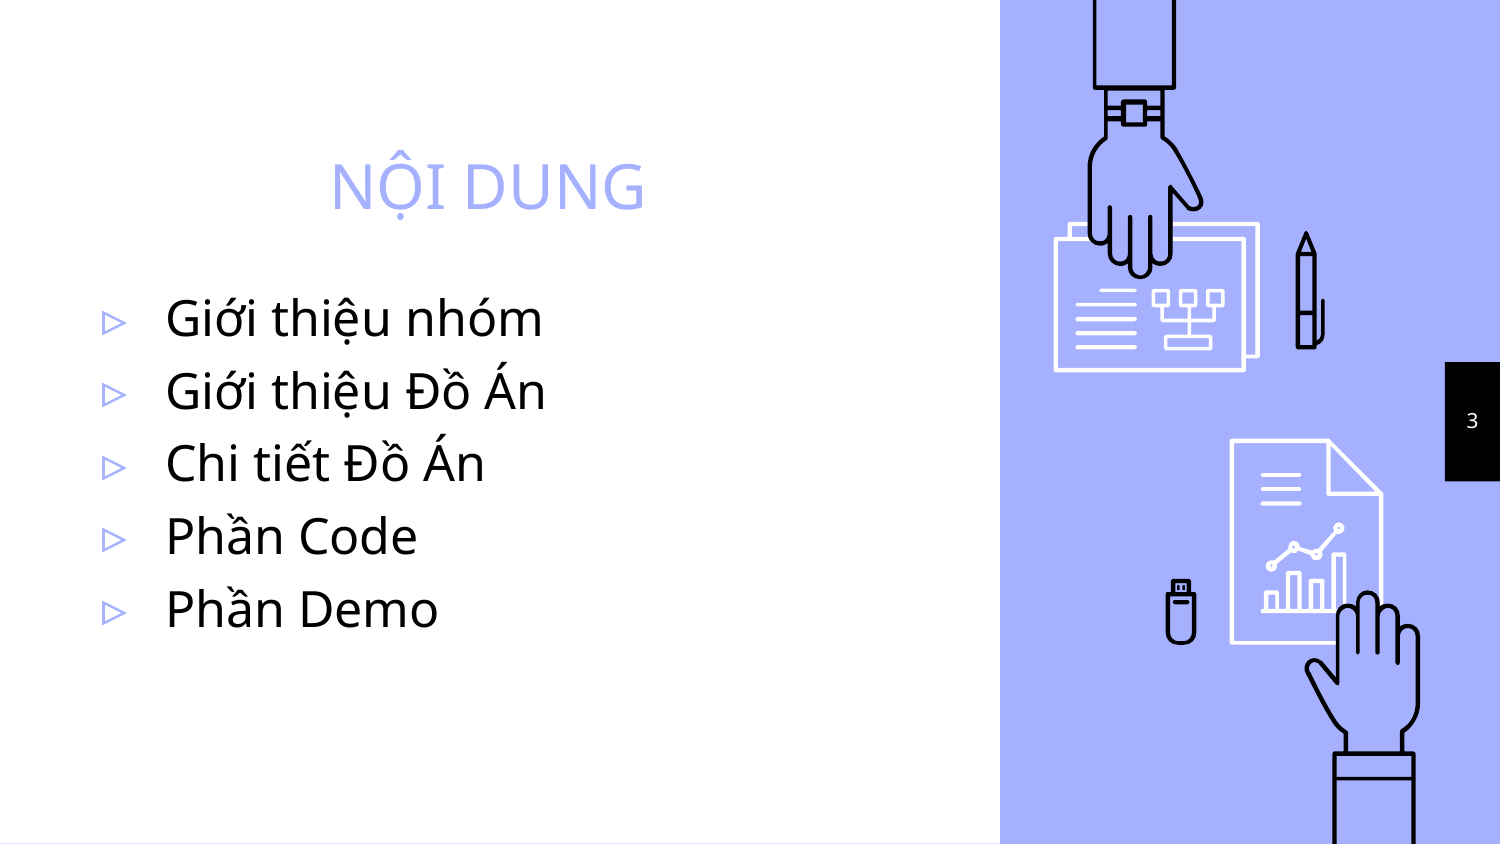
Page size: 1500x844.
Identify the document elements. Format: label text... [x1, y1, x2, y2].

list Giới thiệu nhóm Giới thiệu Đồ Án Chi tiết Đồ Án Phần Code Phần Demo [75, 271, 918, 794]
slide_number 3 [1444, 362, 1500, 482]
title NỘI DUNG [75, 96, 918, 237]
